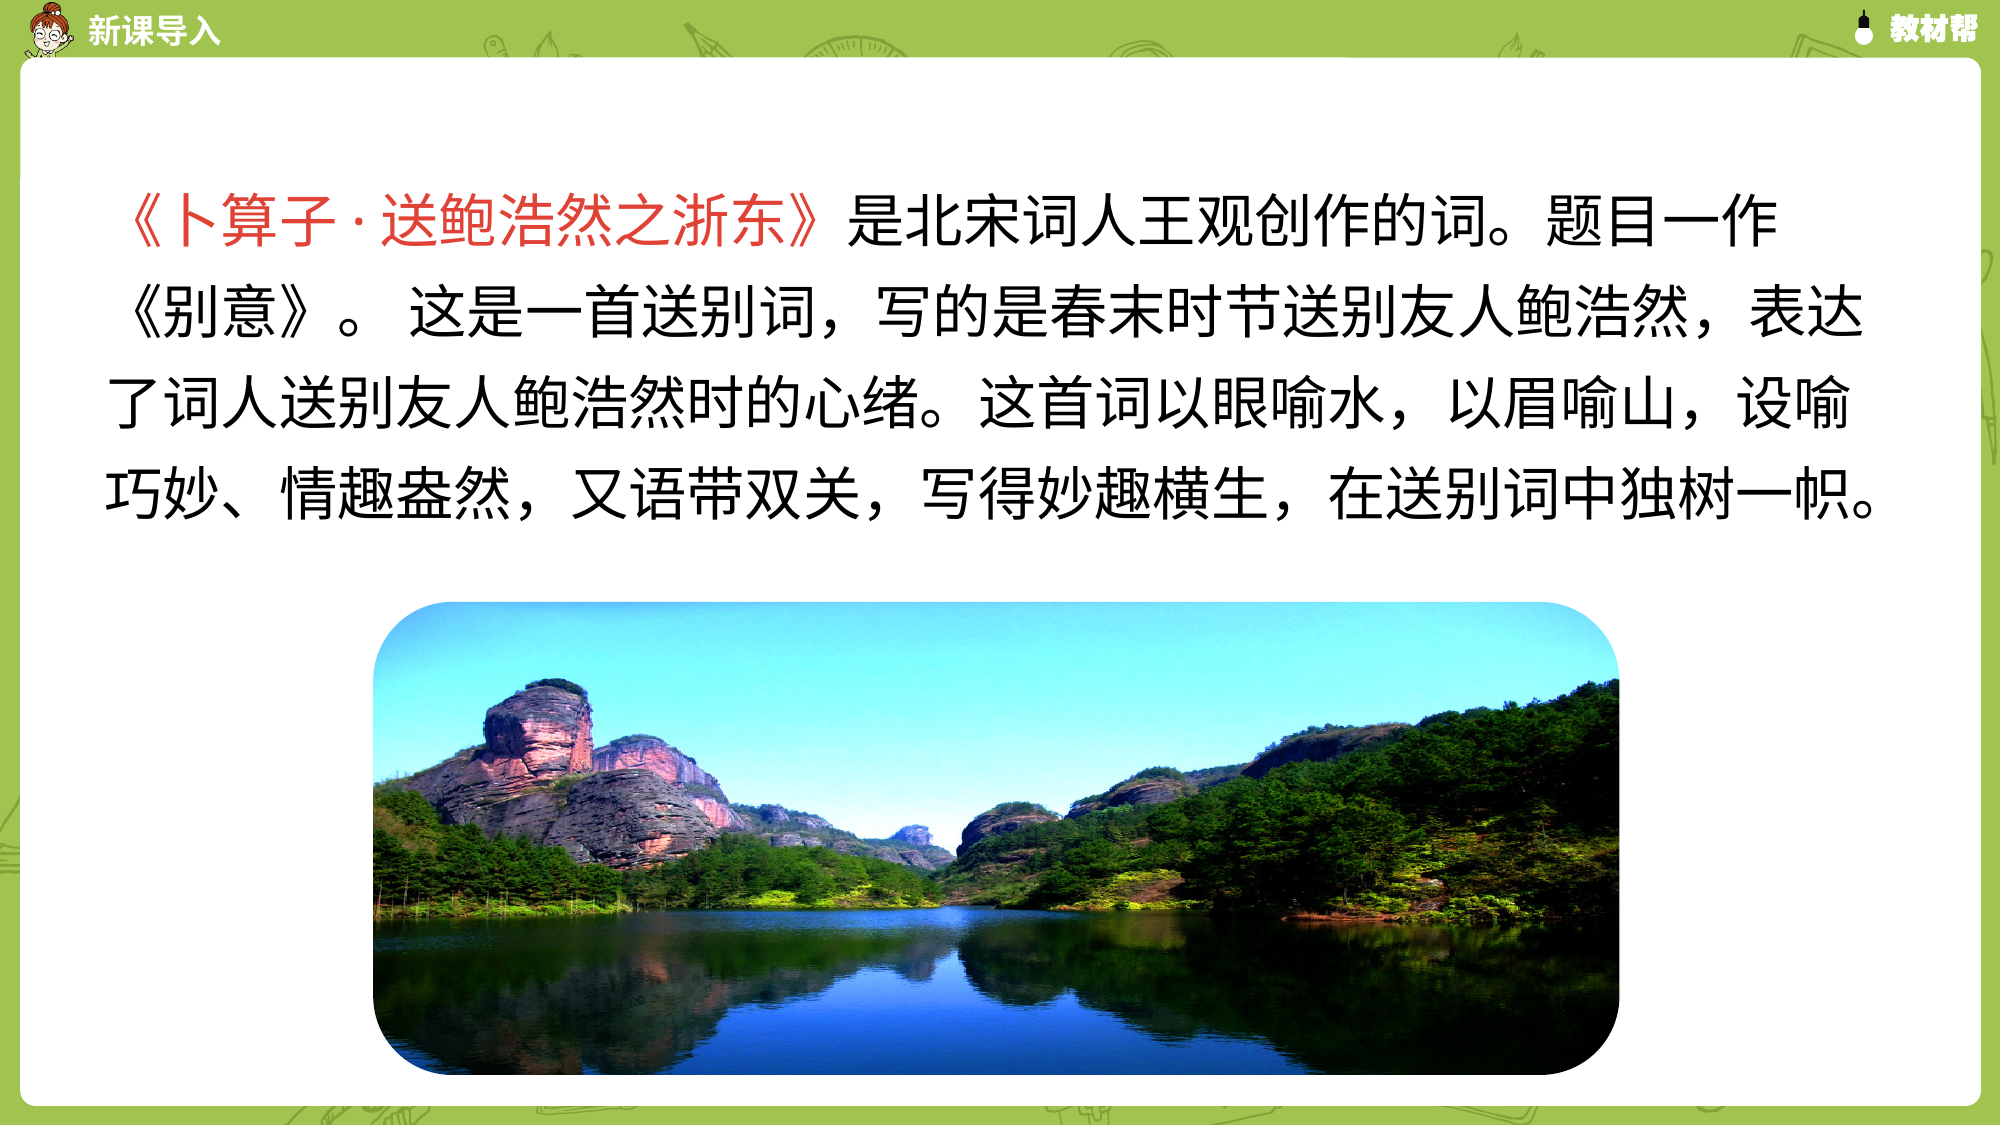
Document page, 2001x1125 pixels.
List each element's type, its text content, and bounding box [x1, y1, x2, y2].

picture [373, 601, 1620, 1075]
text_box 《卜算子·送鲍浩然之浙东》是北宋词人王观创作的词。题目一作《别意》。 这是一首送别词，写的是春末时节送别友人鲍浩然，表达了词人送别友人鲍浩然时的心绪。这首词以眼喻水，以眉喻山，设喻巧妙、情趣盎然，又语带双关，写得妙趣横生，在送别词中独树一帜。 [89, 156, 1904, 535]
picture [24, 2, 74, 61]
